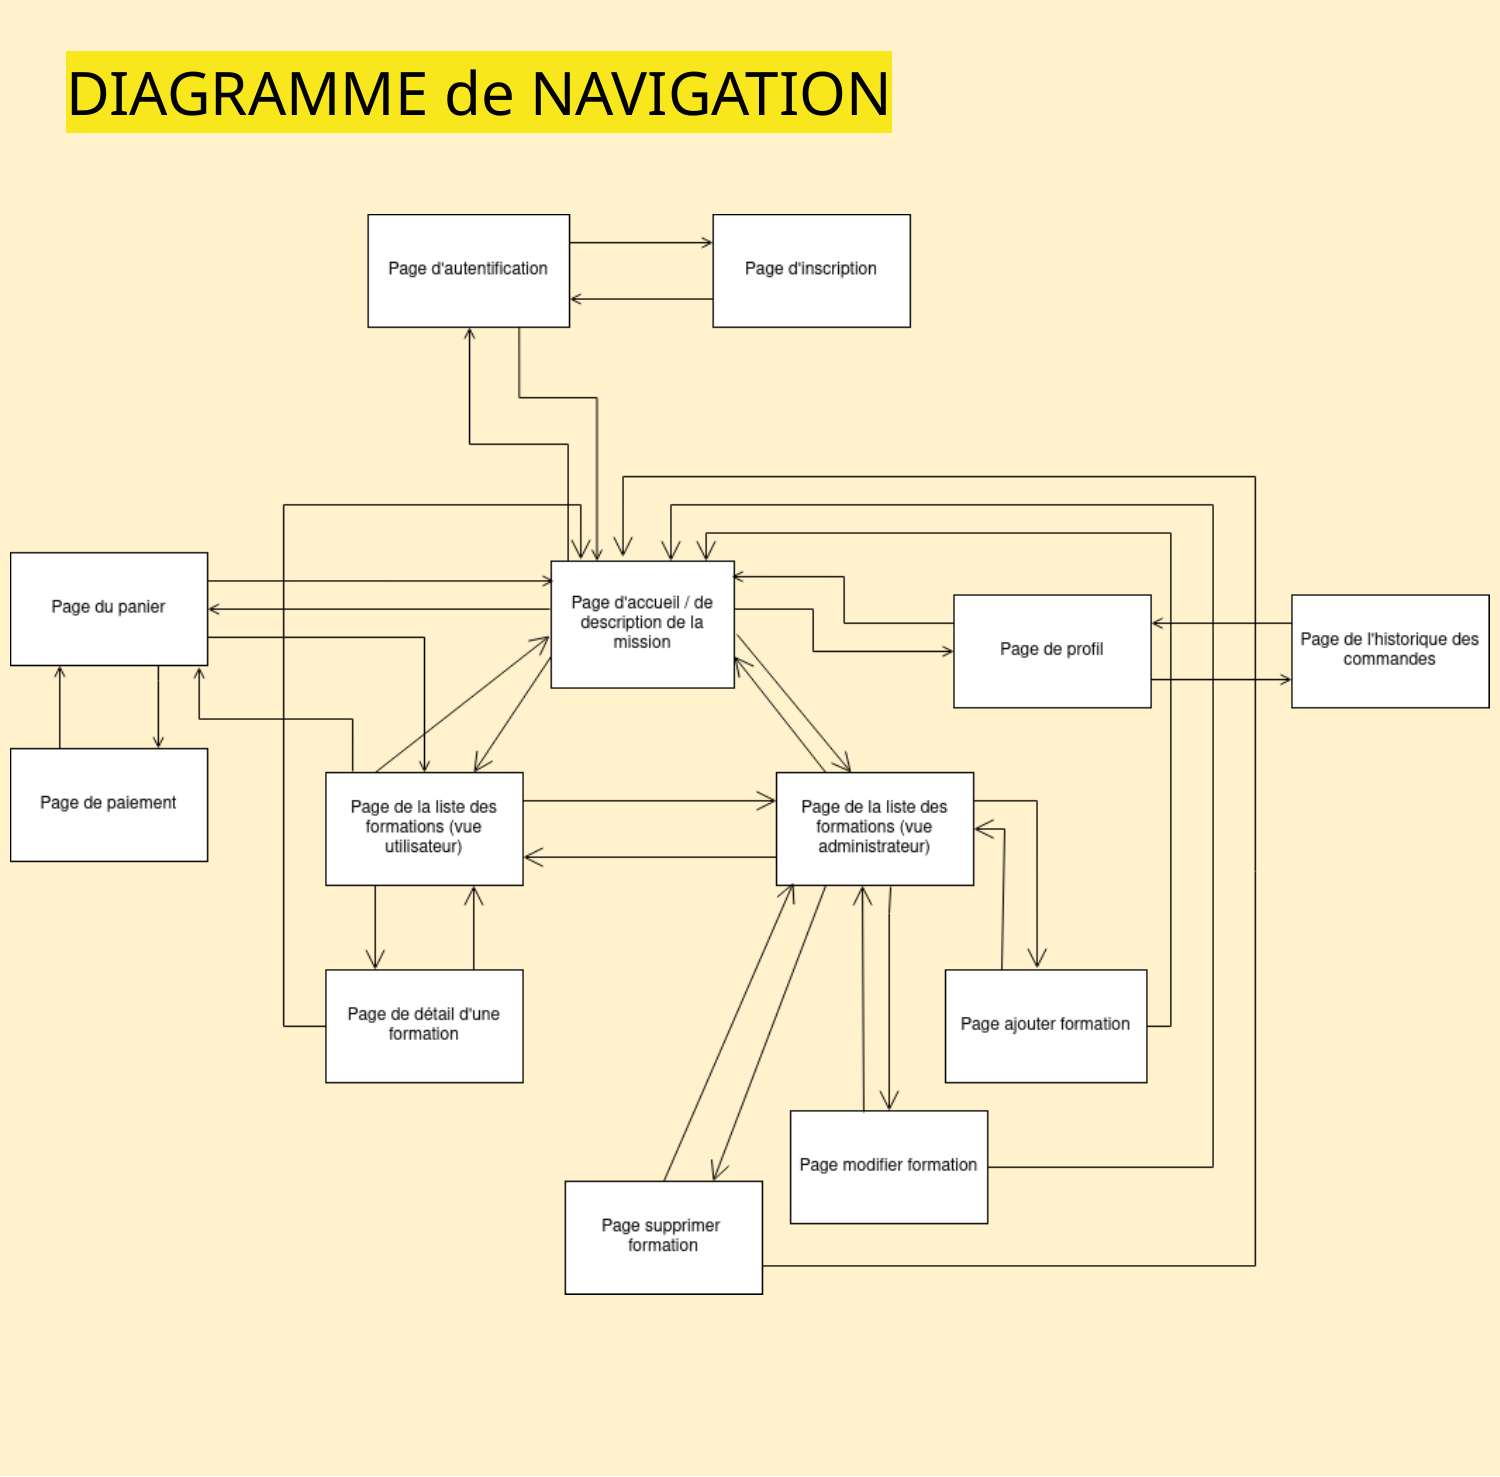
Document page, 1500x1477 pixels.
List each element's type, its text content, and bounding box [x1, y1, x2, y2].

title DIAGRAMME de NAVIGATION [51, 40, 1449, 143]
picture [9, 214, 1490, 1296]
